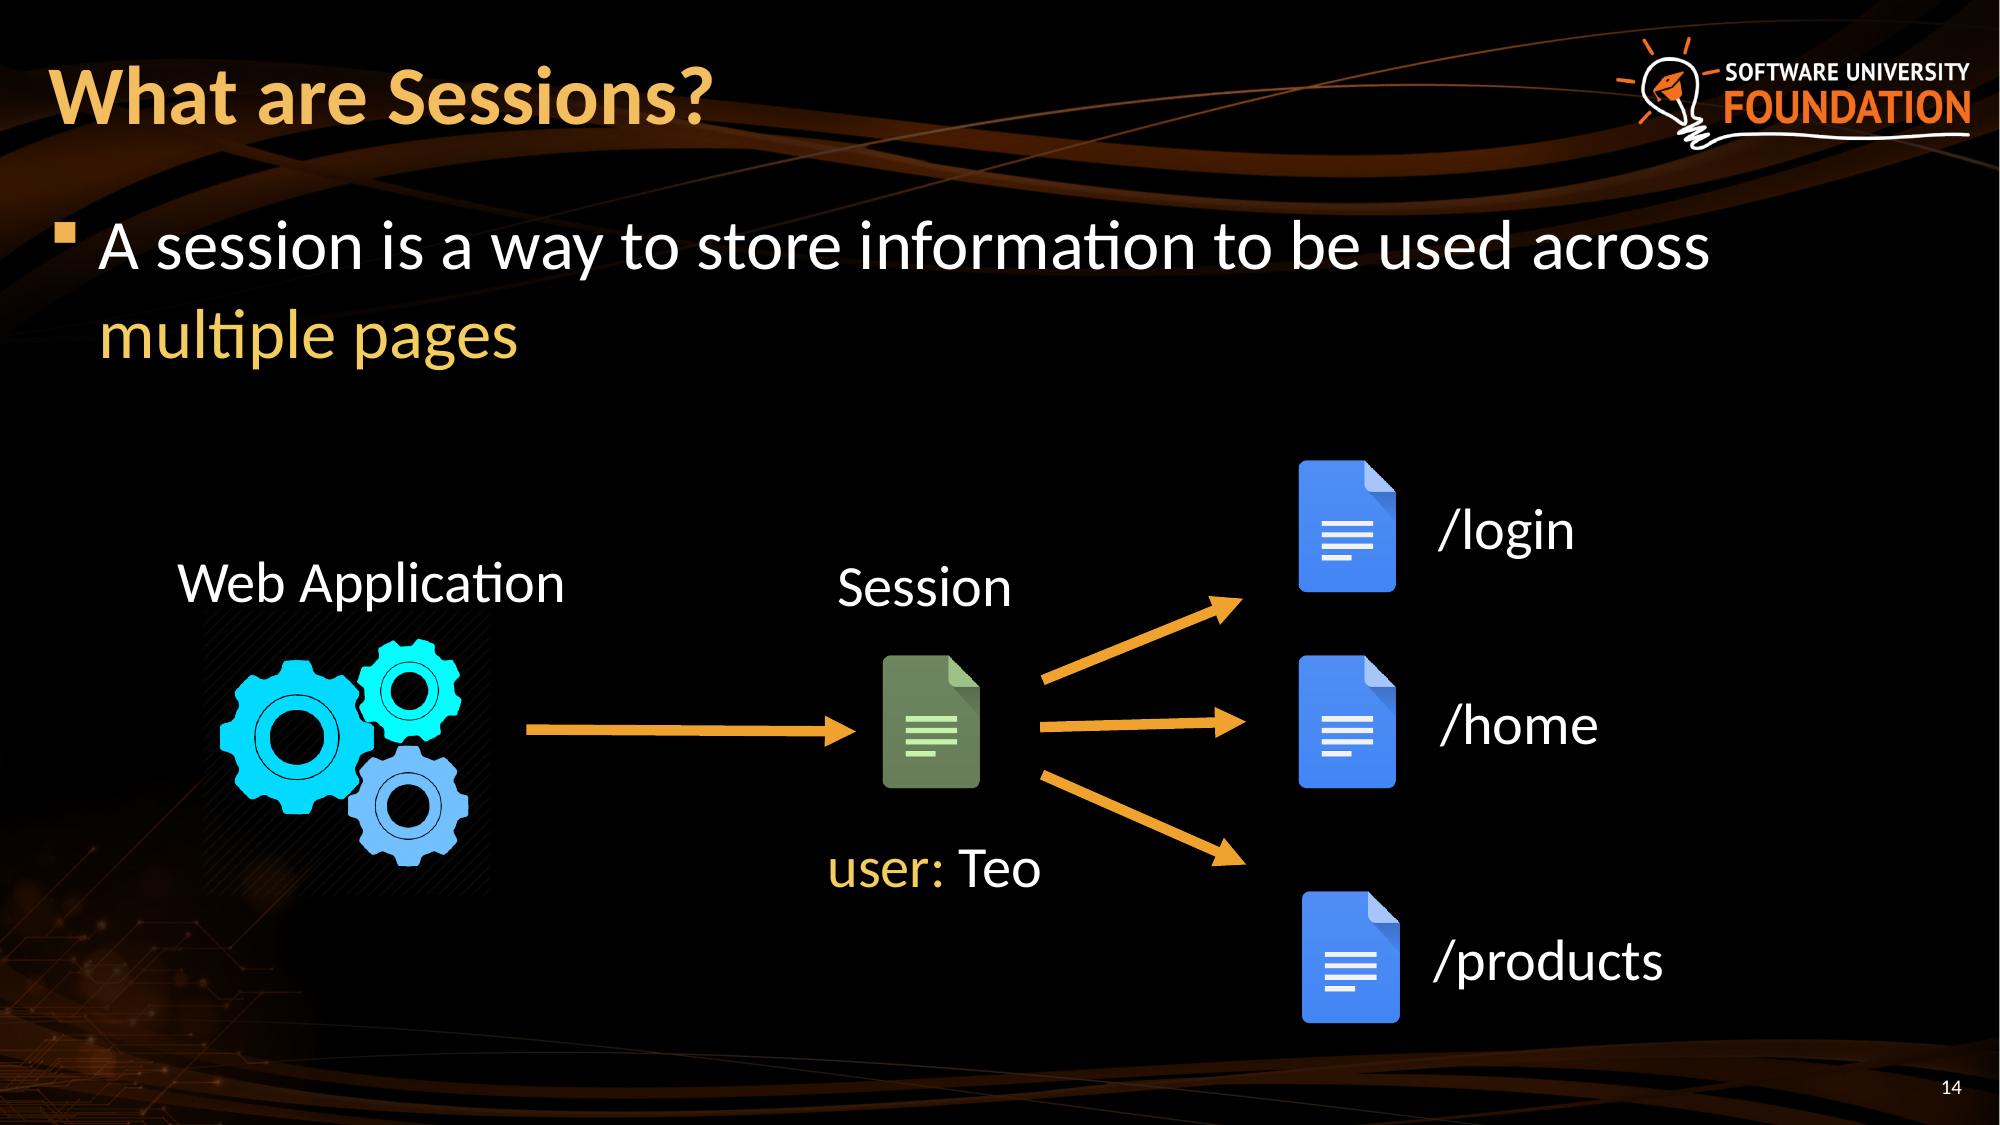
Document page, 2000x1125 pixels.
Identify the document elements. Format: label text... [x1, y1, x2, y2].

text_box user: Teo [813, 821, 1102, 907]
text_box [1042, 598, 1244, 681]
text_box /home [1425, 678, 1644, 764]
text_box Web Application [162, 536, 588, 622]
list A session is a way to store information to be used across multiple pages [31, 188, 1968, 1103]
picture [0, 0, 2000, 1125]
text_box /login [1423, 483, 1642, 569]
title What are Sessions? [30, 6, 1602, 189]
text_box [1040, 721, 1247, 728]
text_box /products [1423, 914, 1703, 1000]
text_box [1042, 774, 1247, 865]
text_box Session [822, 540, 1041, 626]
